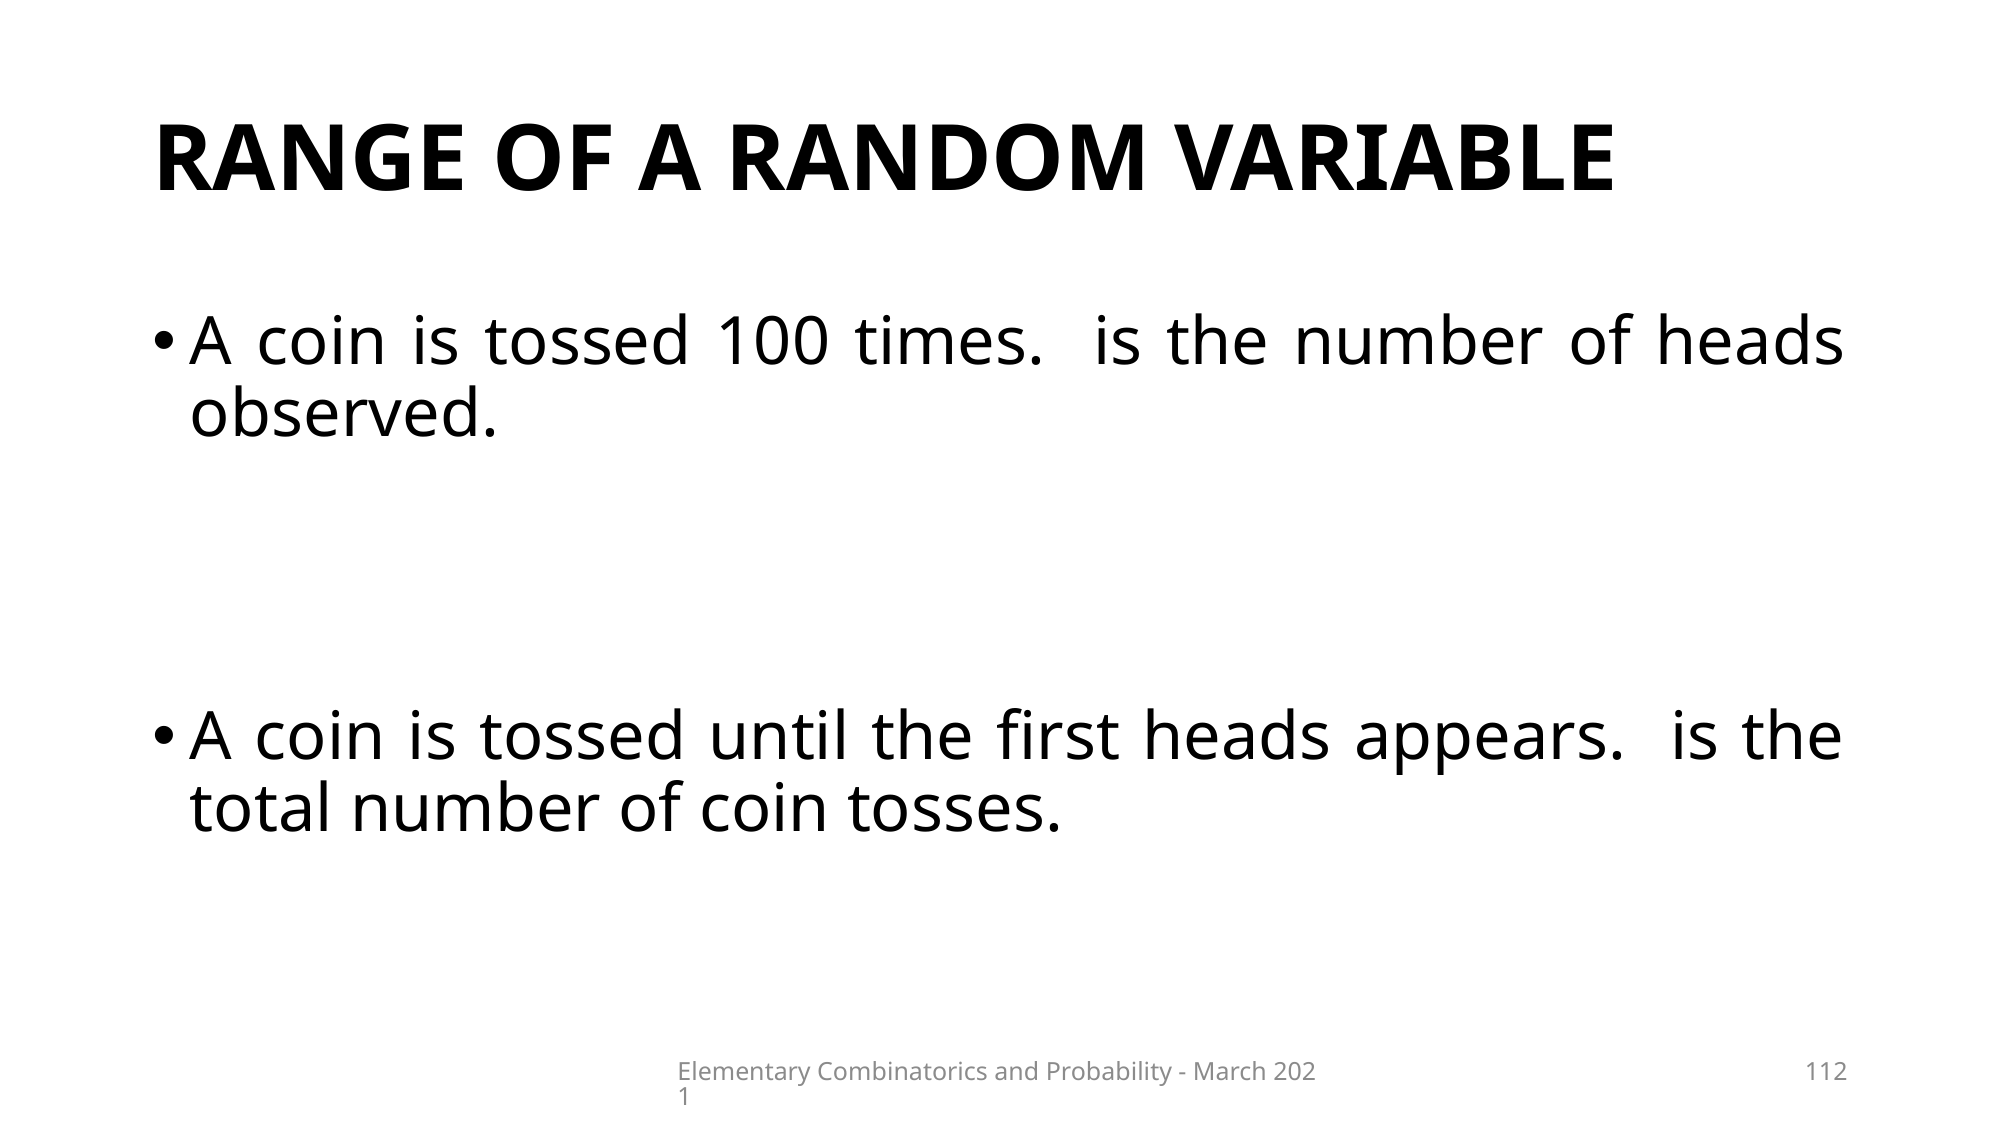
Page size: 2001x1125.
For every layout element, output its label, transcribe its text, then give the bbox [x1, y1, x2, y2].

slide_number 112 [1412, 1042, 1863, 1103]
footer Elementary Combinatorics and Probability - March 2021 [662, 1042, 1338, 1103]
title Range of a random variable [137, 52, 1863, 270]
